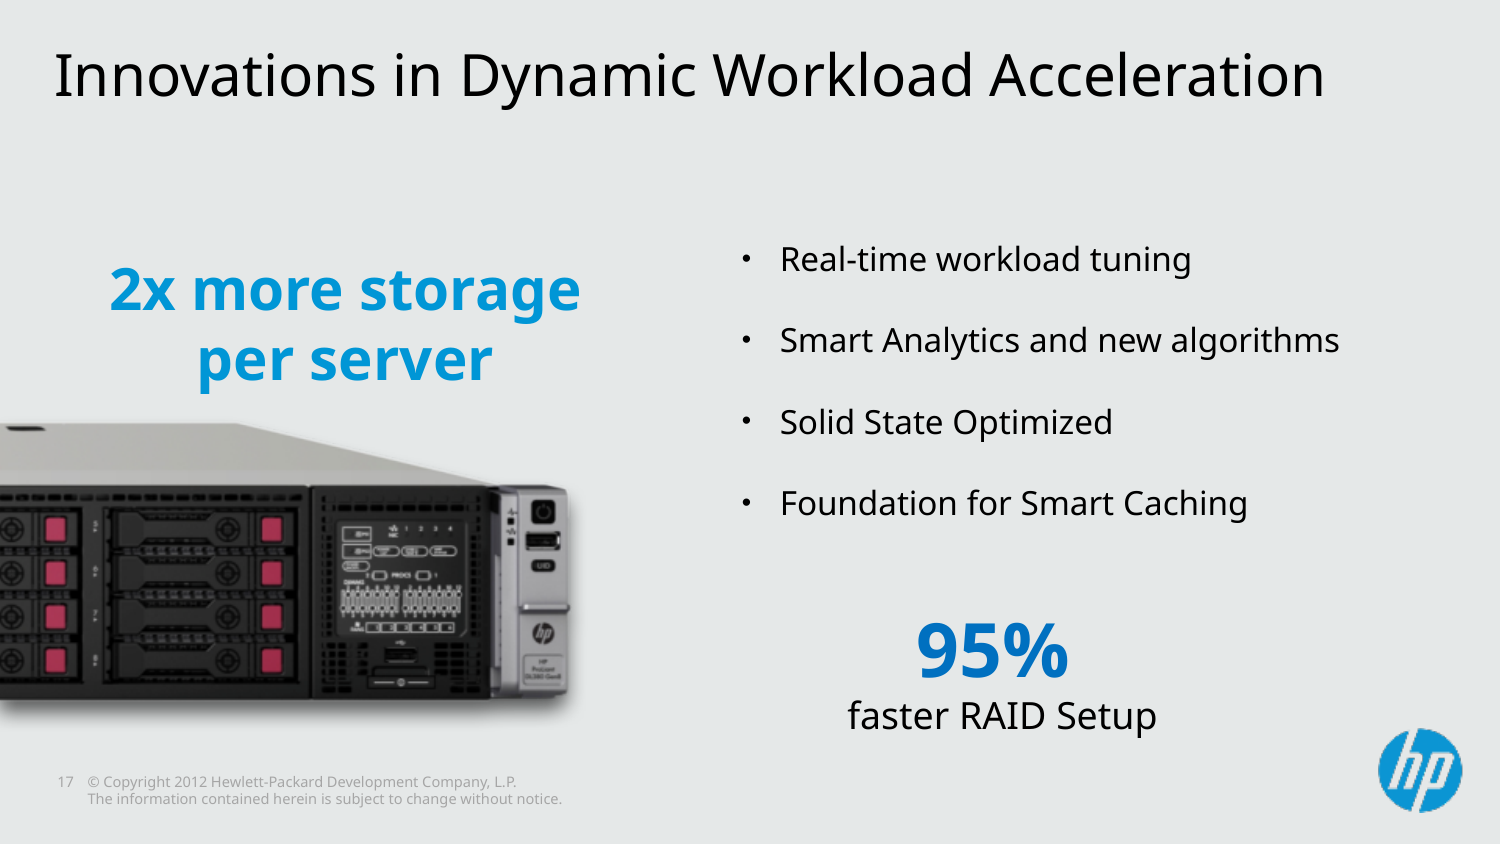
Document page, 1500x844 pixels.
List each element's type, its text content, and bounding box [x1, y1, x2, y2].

slide_number 17 [57, 772, 88, 791]
text_box Real-time workload tuning Smart Analytics and new algorithms Solid State Optimized Foundation for Smart Caching [741, 230, 1500, 472]
title Innovations in Dynamic Workload Acceleration [54, 38, 1443, 110]
text_box 95% faster RAID Setup [749, 595, 1257, 745]
picture [0, 400, 586, 724]
picture [1377, 727, 1464, 813]
text_box 2x more storage per server [92, 244, 599, 400]
